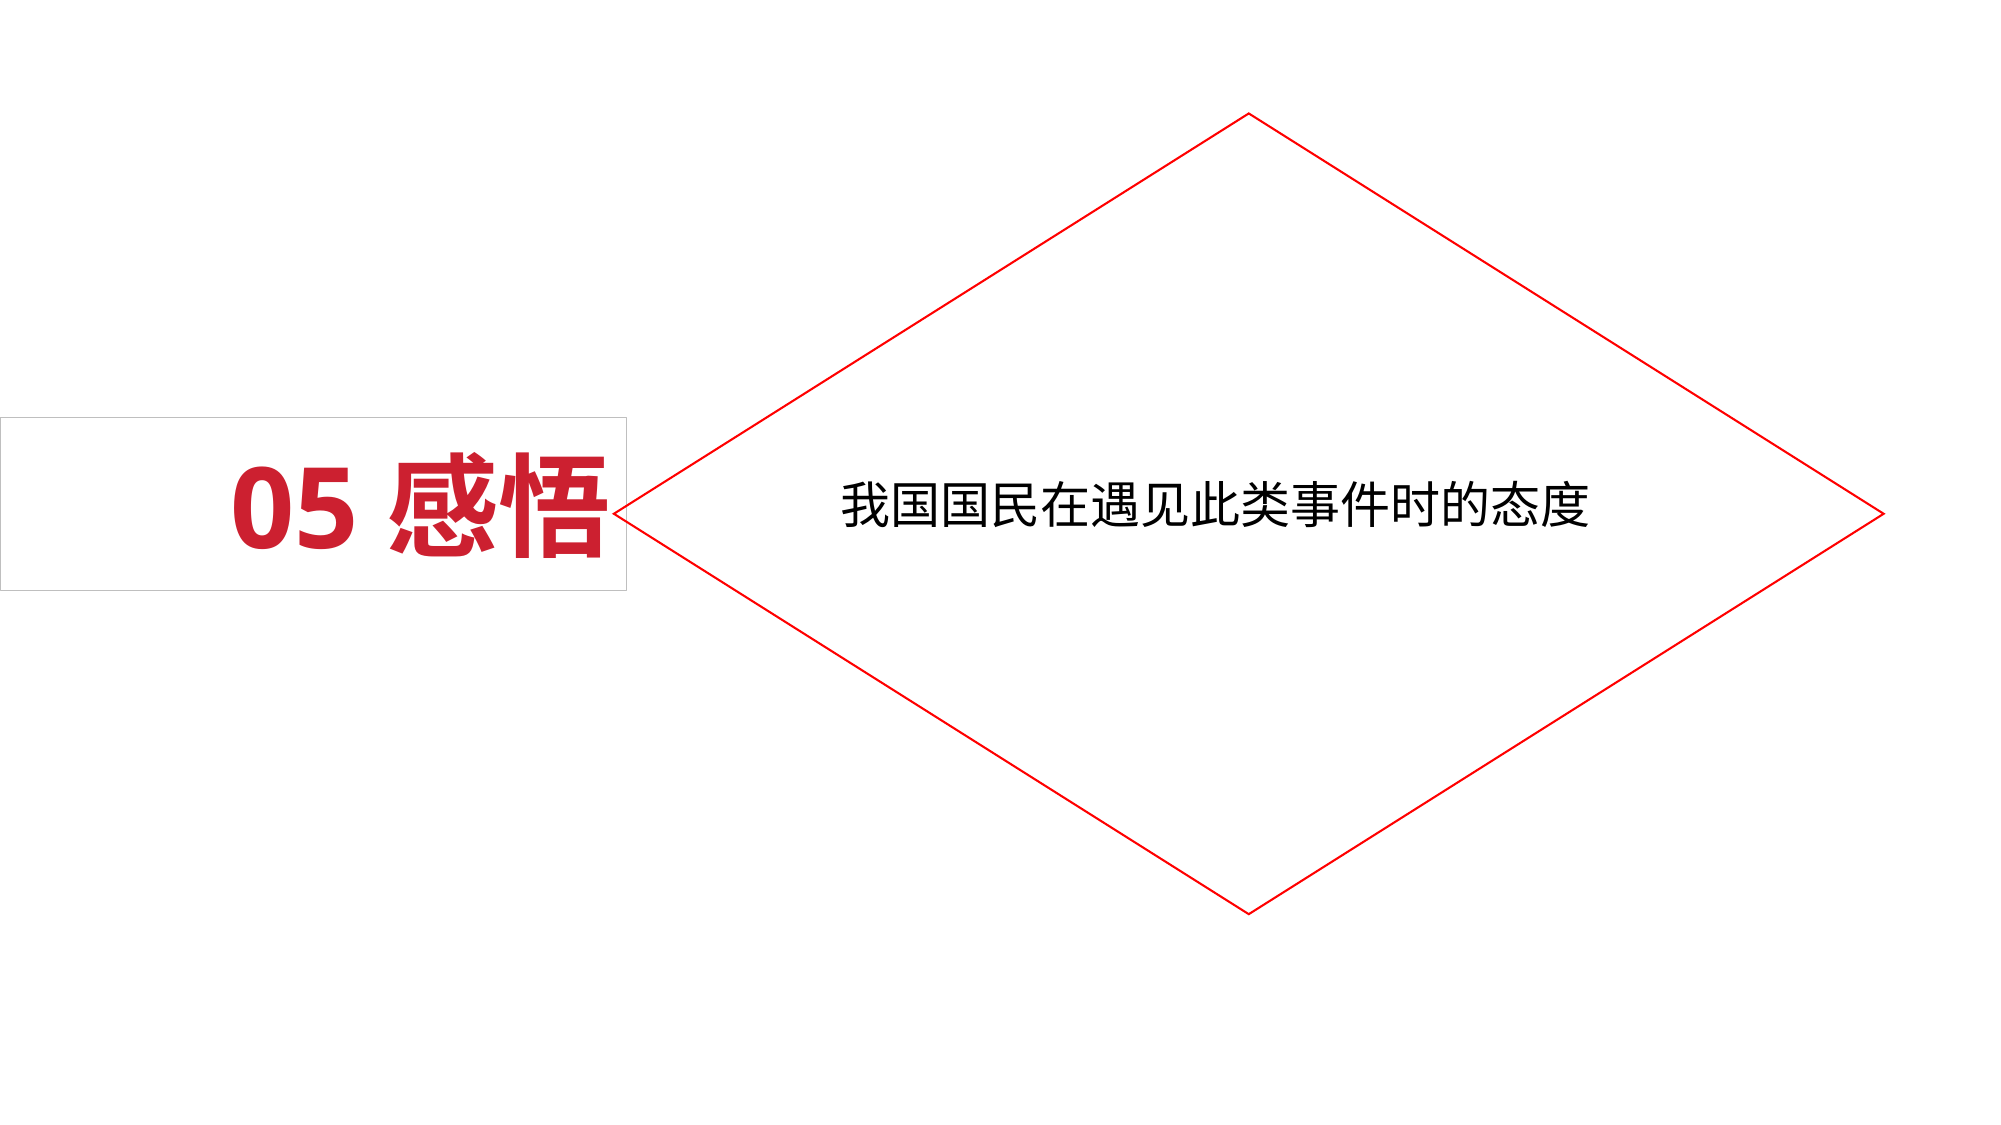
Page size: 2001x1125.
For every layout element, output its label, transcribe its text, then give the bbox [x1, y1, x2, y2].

text_box [611, 112, 1886, 916]
text_box 05感悟 [0, 417, 626, 590]
